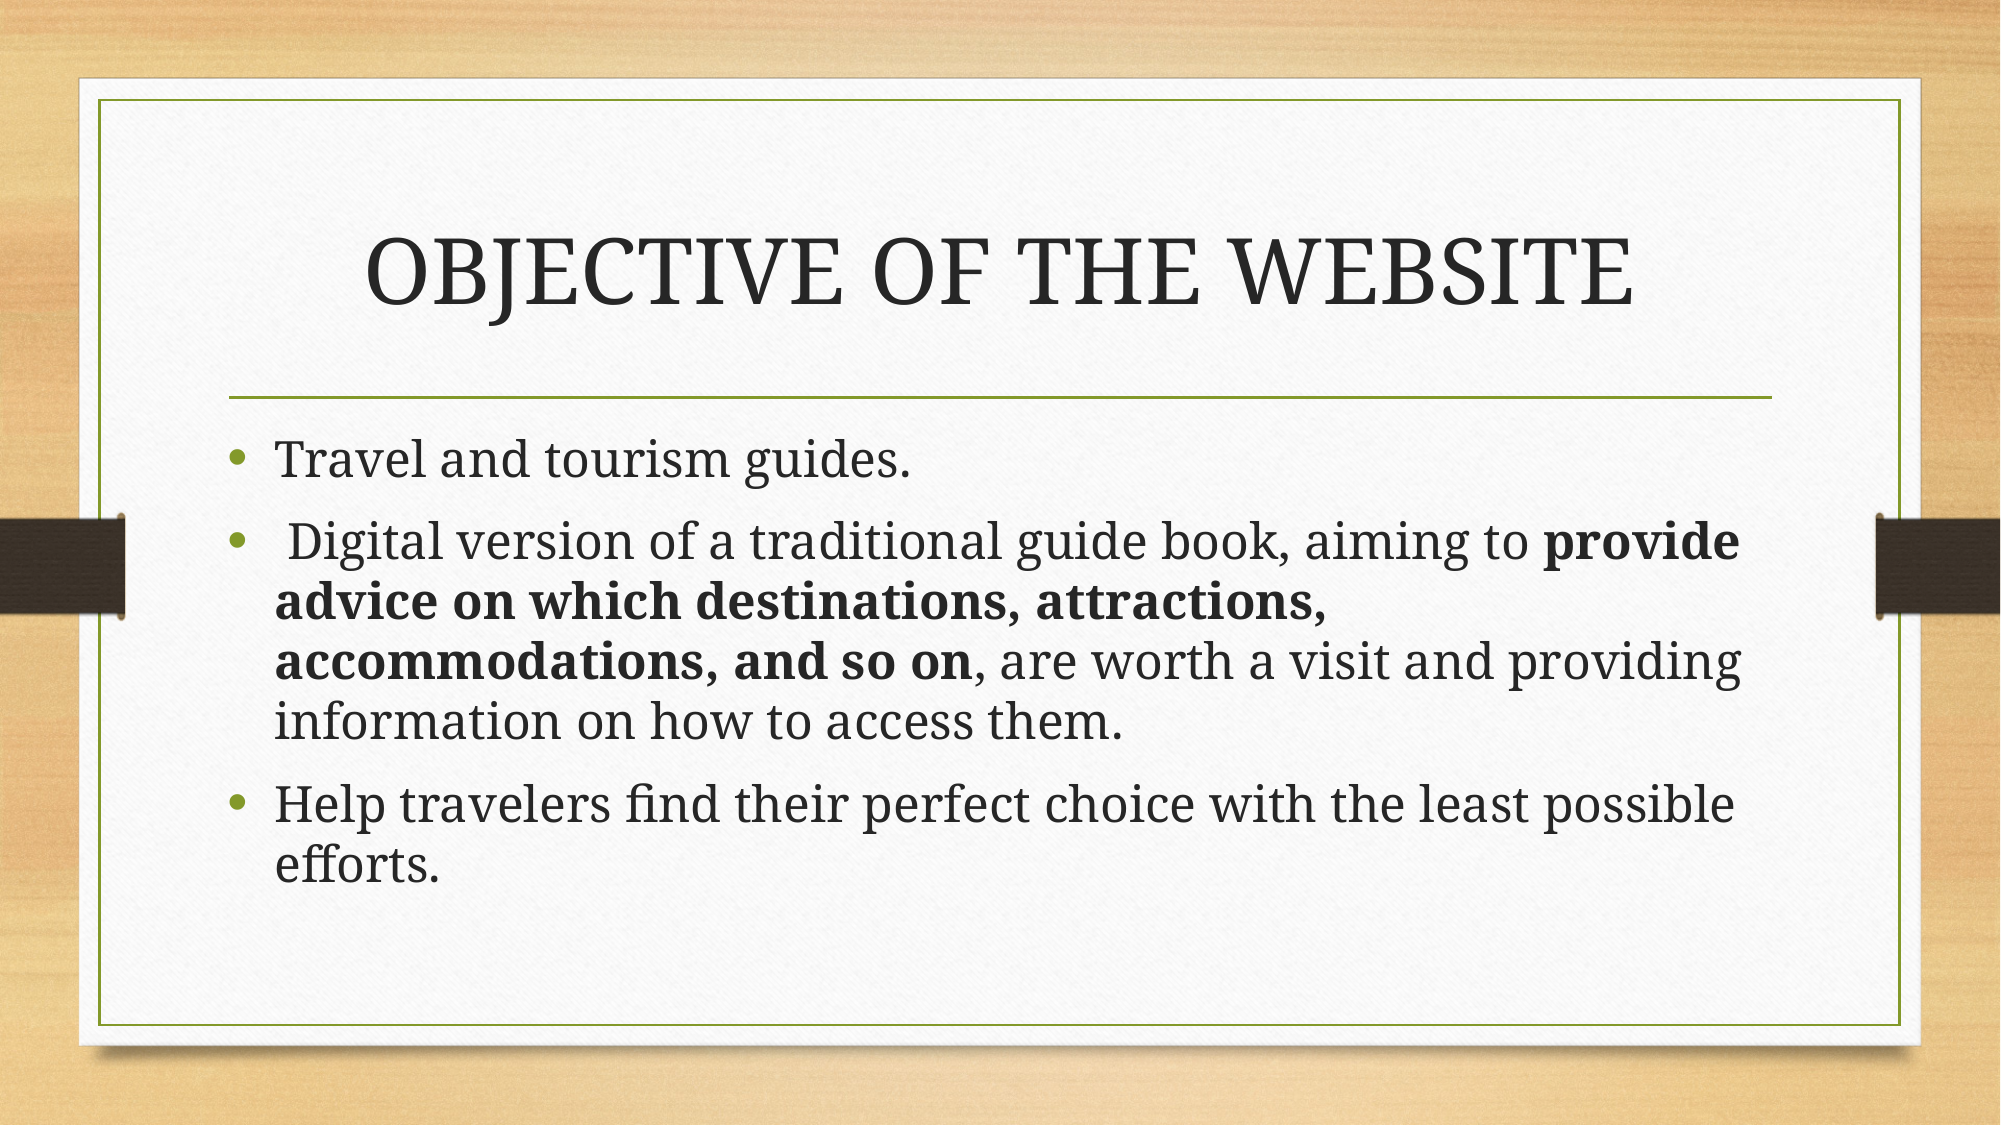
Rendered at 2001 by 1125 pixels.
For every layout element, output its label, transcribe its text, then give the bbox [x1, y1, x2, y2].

picture [0, 0, 2001, 1125]
list Travel and tourism guides. Digital version of a traditional guide book, aiming to provide advice on which destinations, attractions, accommodations, and so on, are worth a visit and providing information on how to access them. Help travelers find their perfect choice with the least possible efforts. [212, 419, 1788, 964]
title OBJECTIVE OF THE WEBSITE [212, 161, 1788, 375]
